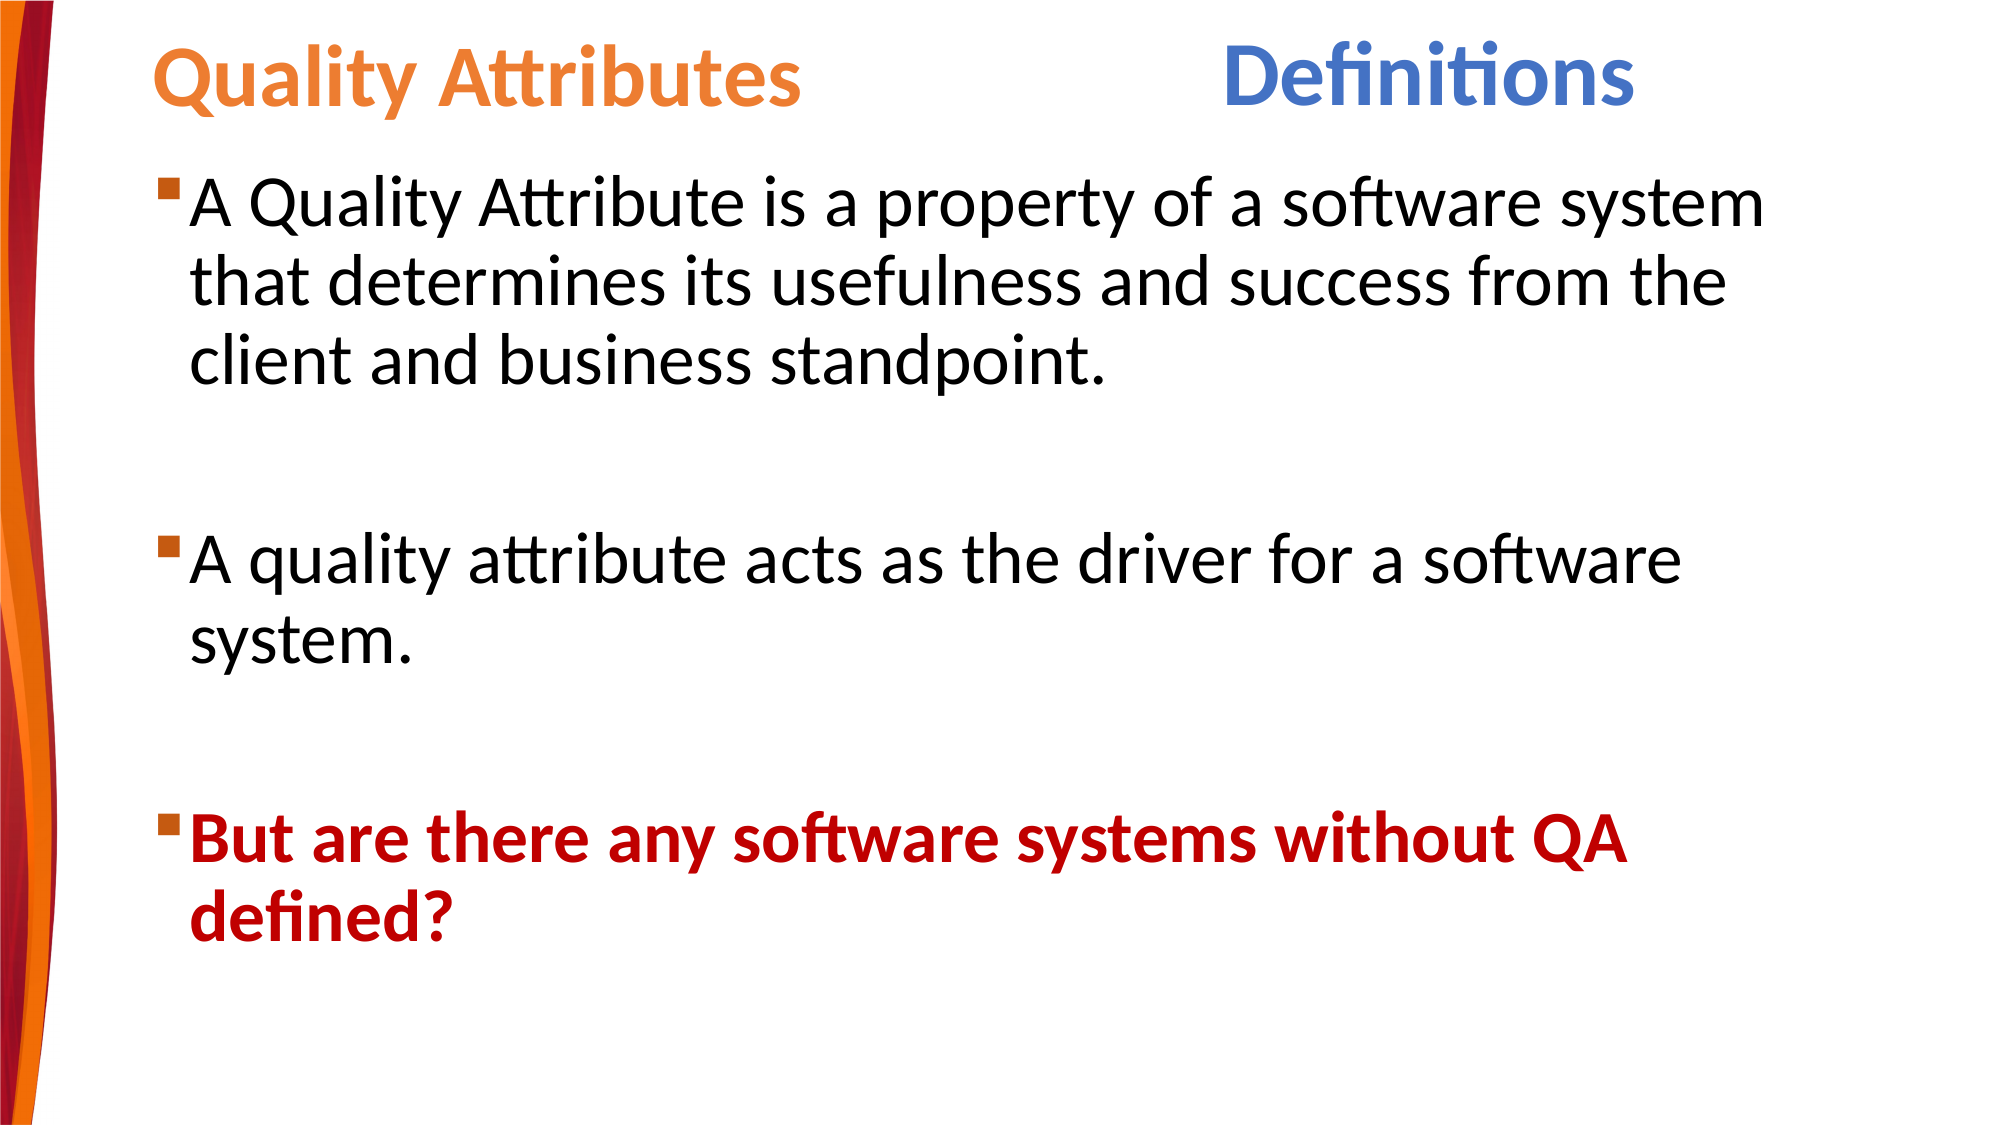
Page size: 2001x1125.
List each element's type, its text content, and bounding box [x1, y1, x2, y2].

title Quality Attributes [137, 22, 1863, 133]
list A Quality Attribute is a property of a software system that determines its usefulness and success from the client and business standpoint. A quality attribute acts as the driver for a software system. But are there any software systems without QA defined? [137, 155, 1863, 966]
text_box Definitions [1207, 6, 1652, 132]
picture [1, 1, 60, 1124]
